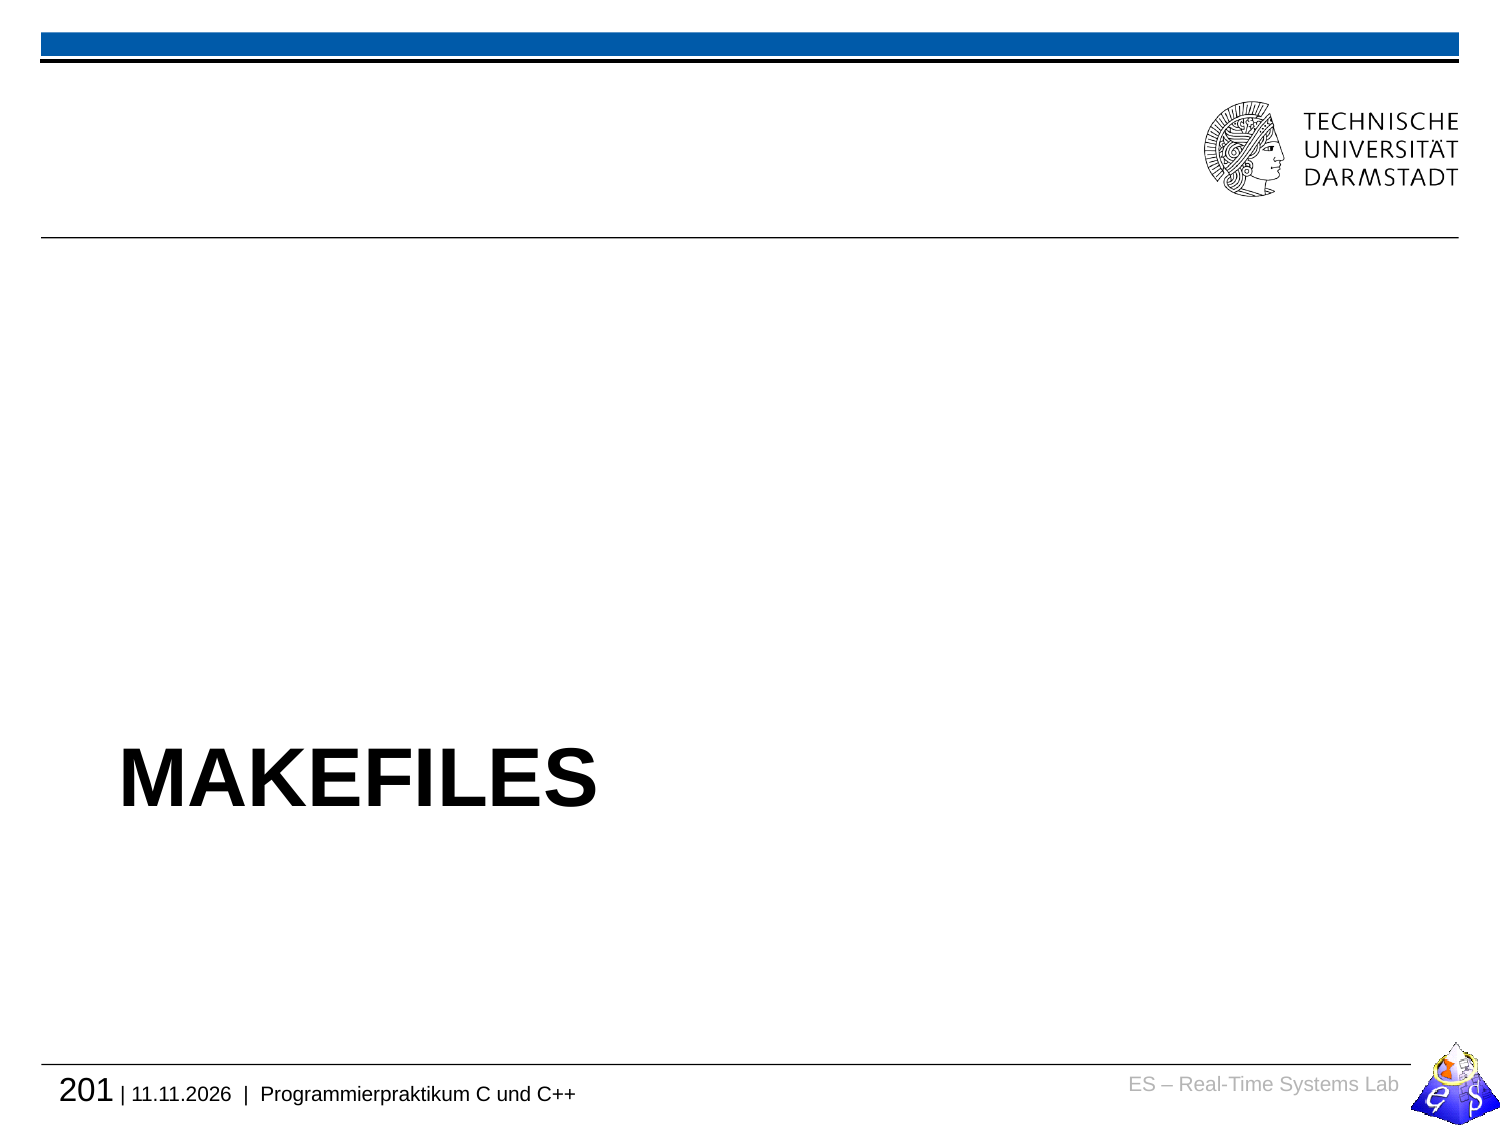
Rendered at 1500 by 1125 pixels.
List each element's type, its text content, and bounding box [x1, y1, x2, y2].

title Makefiles [118, 722, 1394, 947]
picture [1411, 1041, 1500, 1125]
picture [1175, 84, 1483, 214]
